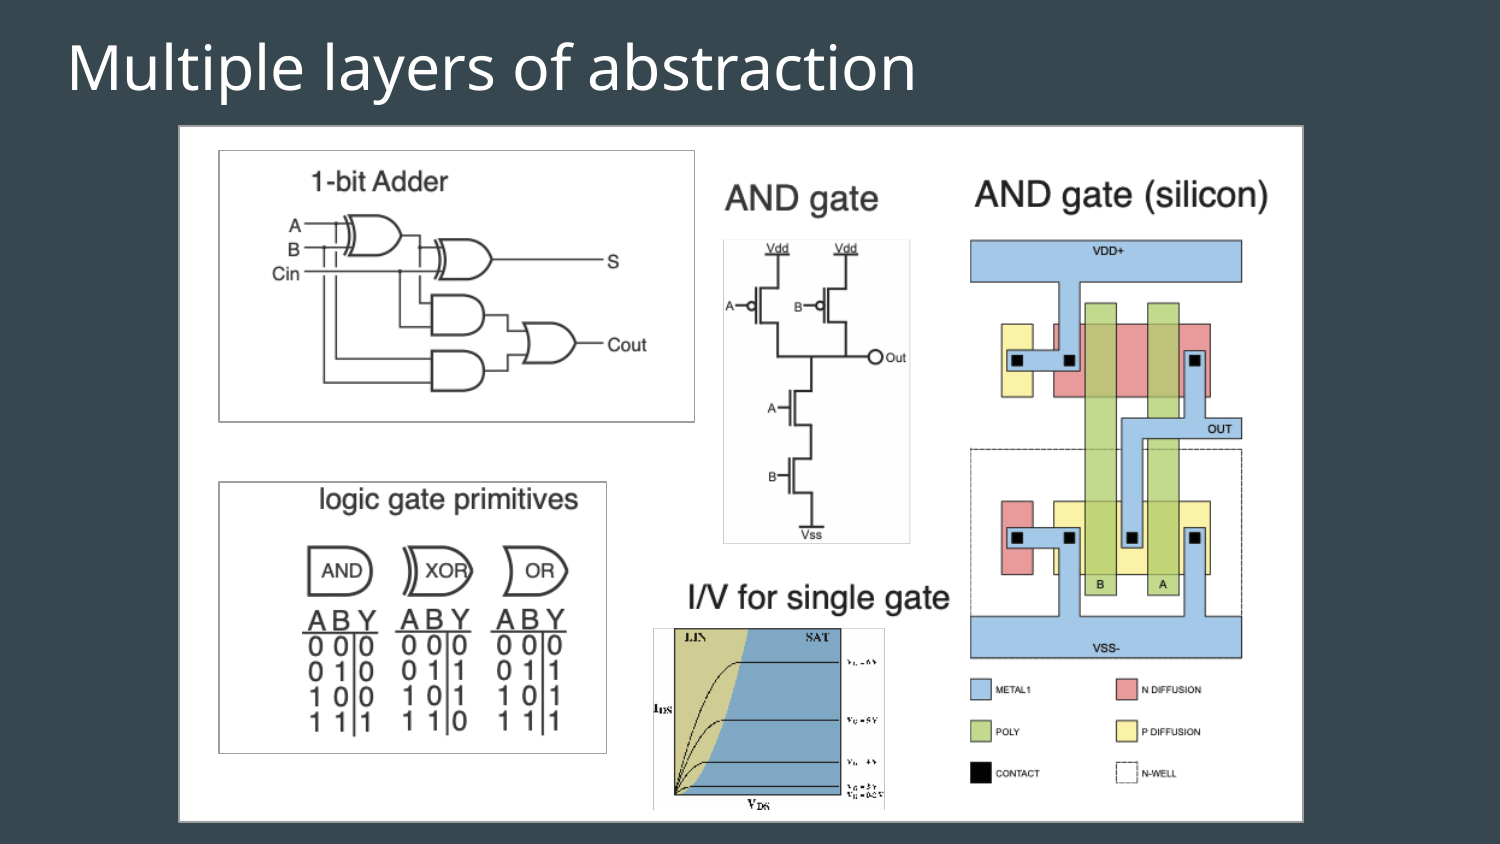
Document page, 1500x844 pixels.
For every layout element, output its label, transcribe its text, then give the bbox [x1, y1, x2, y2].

picture [248, 166, 1270, 811]
text_box [218, 150, 695, 422]
title Multiple layers of abstraction [51, 13, 1449, 108]
text_box [179, 125, 1303, 823]
text_box [218, 482, 243, 754]
